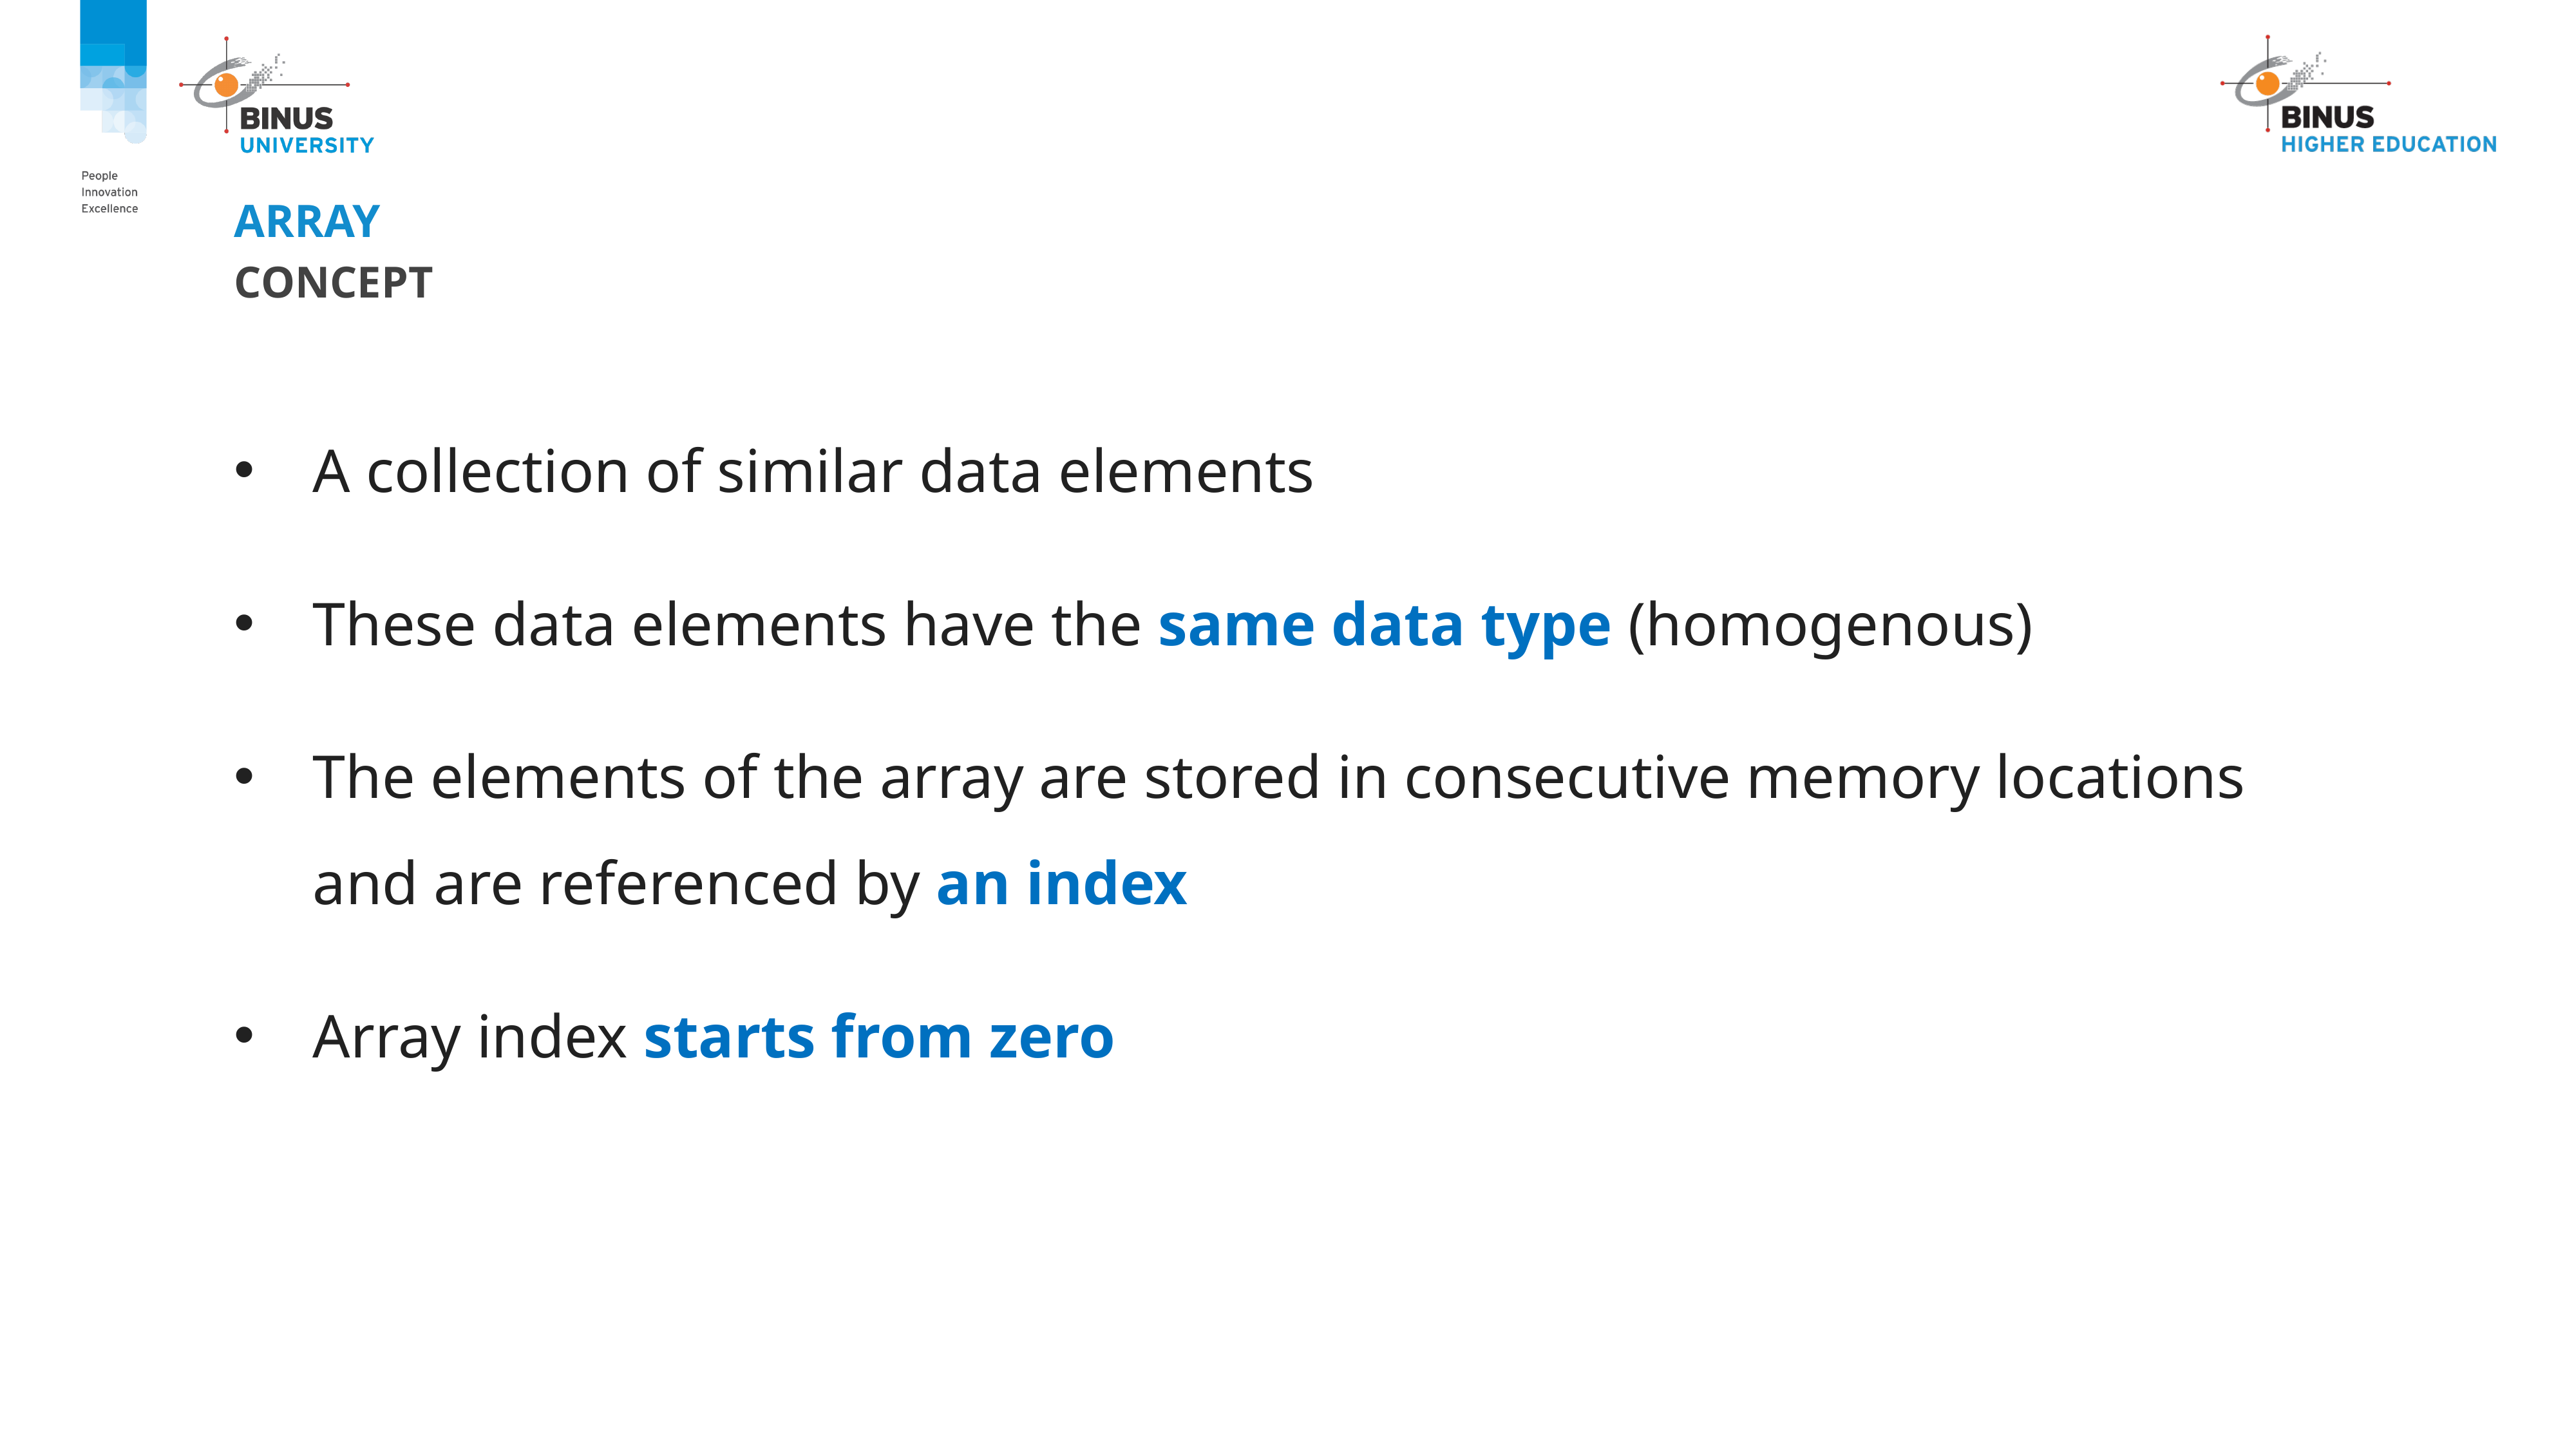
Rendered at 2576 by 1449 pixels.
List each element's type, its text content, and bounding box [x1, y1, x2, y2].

list Concept [228, 255, 1262, 341]
title Array [228, 197, 1784, 252]
picture [2199, 0, 2496, 156]
picture [81, 146, 146, 213]
list A collection of similar data elements These data elements have the same data type (homogenous) The elements of the array are stored in consecutive memory locations and are referenced by an index Array index starts from zero [228, 392, 2269, 1252]
picture [80, 66, 147, 144]
picture [174, 25, 374, 161]
